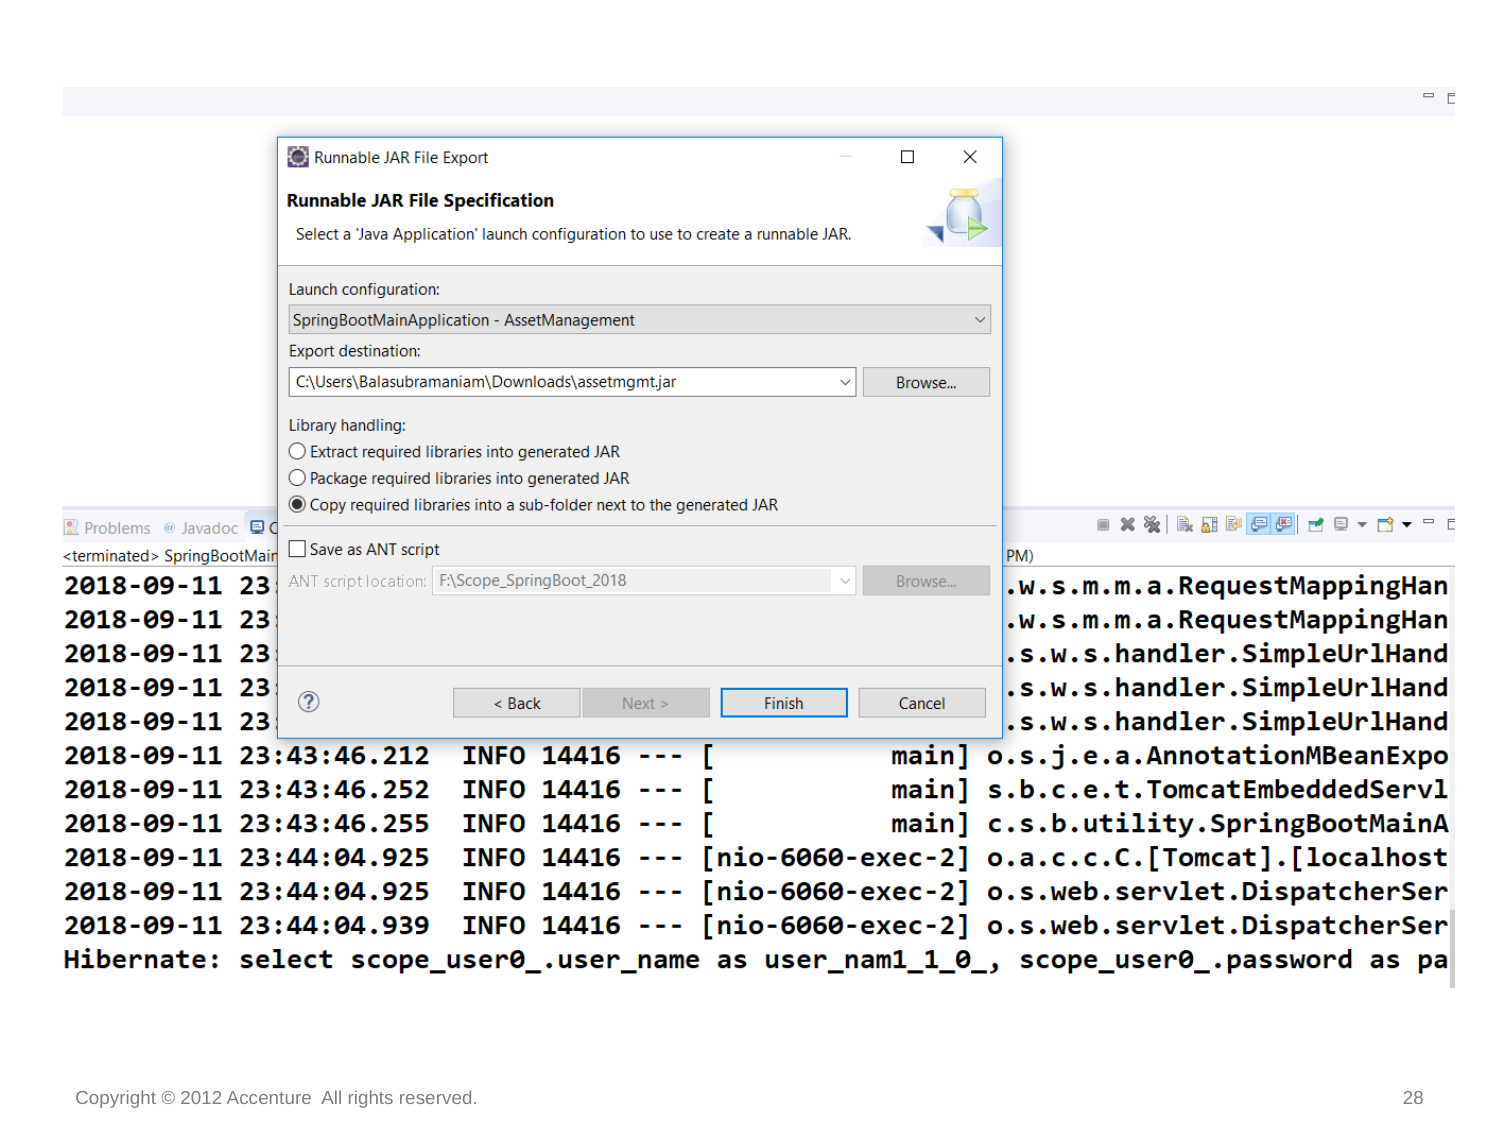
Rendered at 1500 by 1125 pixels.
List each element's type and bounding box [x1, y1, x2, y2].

picture [62, 87, 1456, 988]
